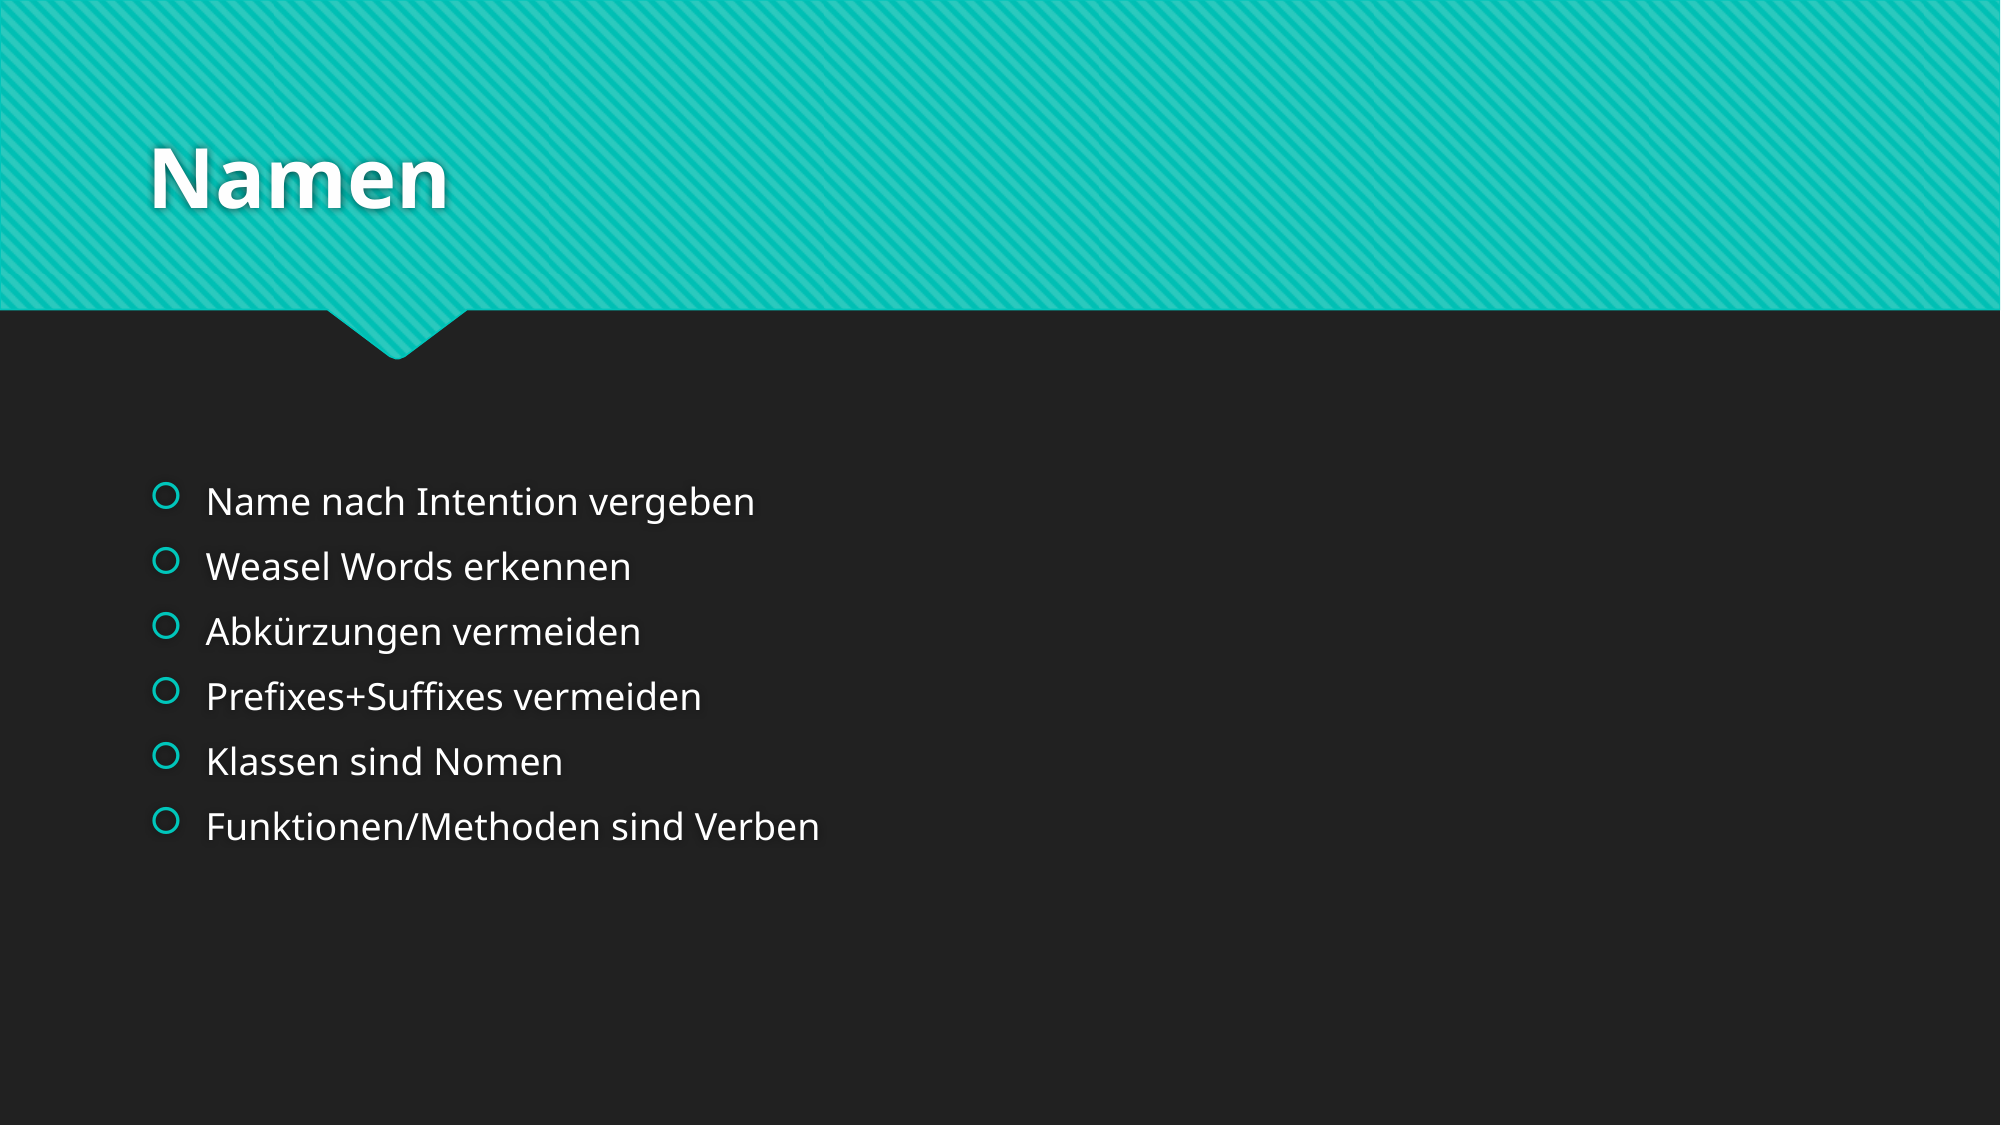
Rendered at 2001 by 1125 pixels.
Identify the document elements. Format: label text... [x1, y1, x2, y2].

title Namen [132, 73, 1868, 233]
list Name nach Intention vergeben Weasel Words erkennen Abkürzungen vermeiden Prefixes+Suffixes vermeiden Klassen sind Nomen Funktionen/Methoden sind Verben [134, 364, 1866, 962]
